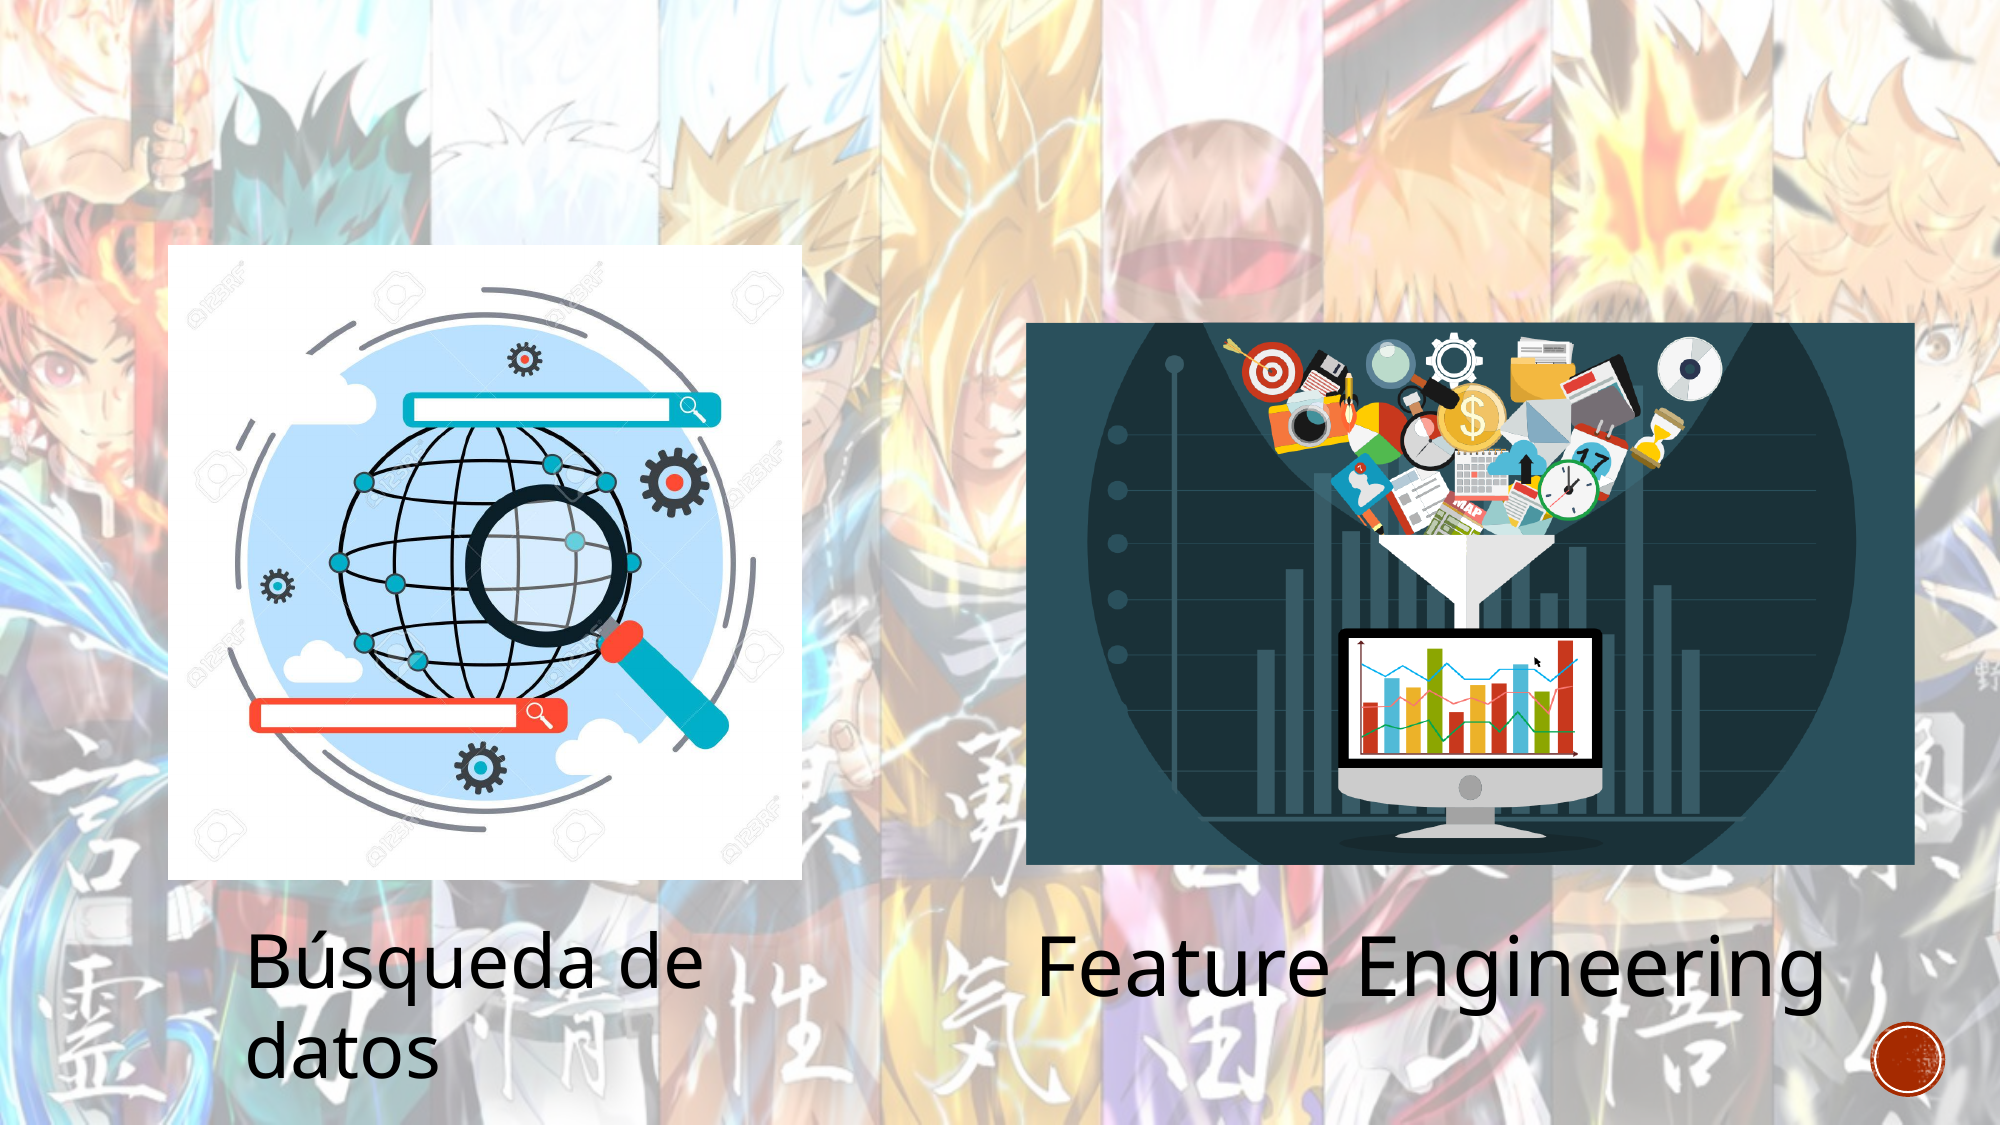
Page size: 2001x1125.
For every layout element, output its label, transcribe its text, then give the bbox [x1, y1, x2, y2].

picture [168, 245, 802, 880]
text_box Feature Engineering [999, 906, 1865, 1021]
picture [1026, 322, 1915, 865]
text_box Búsqueda de datos [229, 906, 864, 1101]
